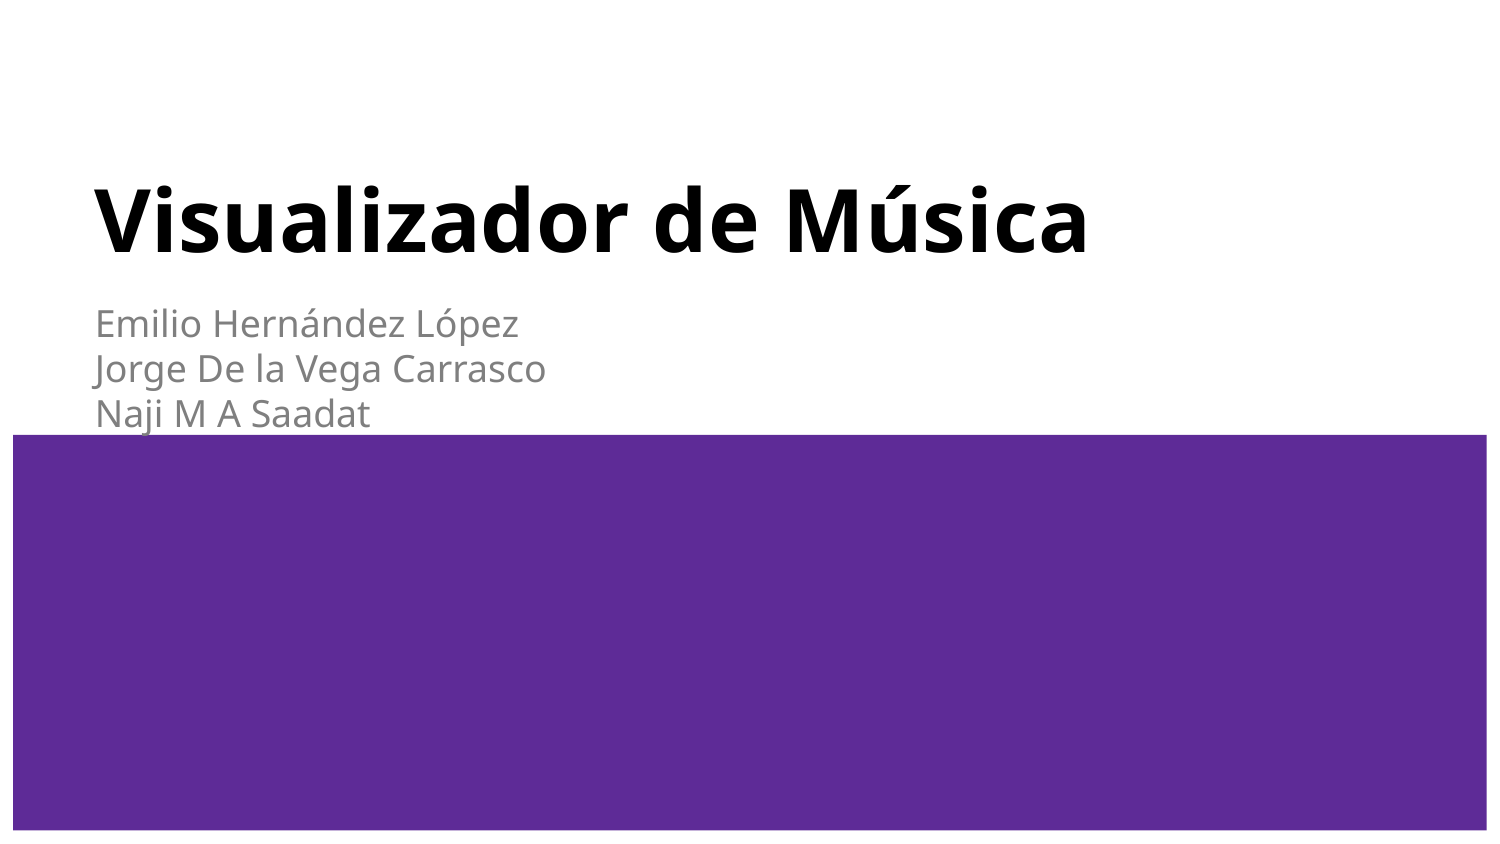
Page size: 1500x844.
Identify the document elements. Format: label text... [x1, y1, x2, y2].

title Visualizador de Música [79, 43, 1423, 285]
subtitle Emilio Hernández López Jorge De la Vega Carrasco Naji M A Saadat [79, 285, 1423, 427]
